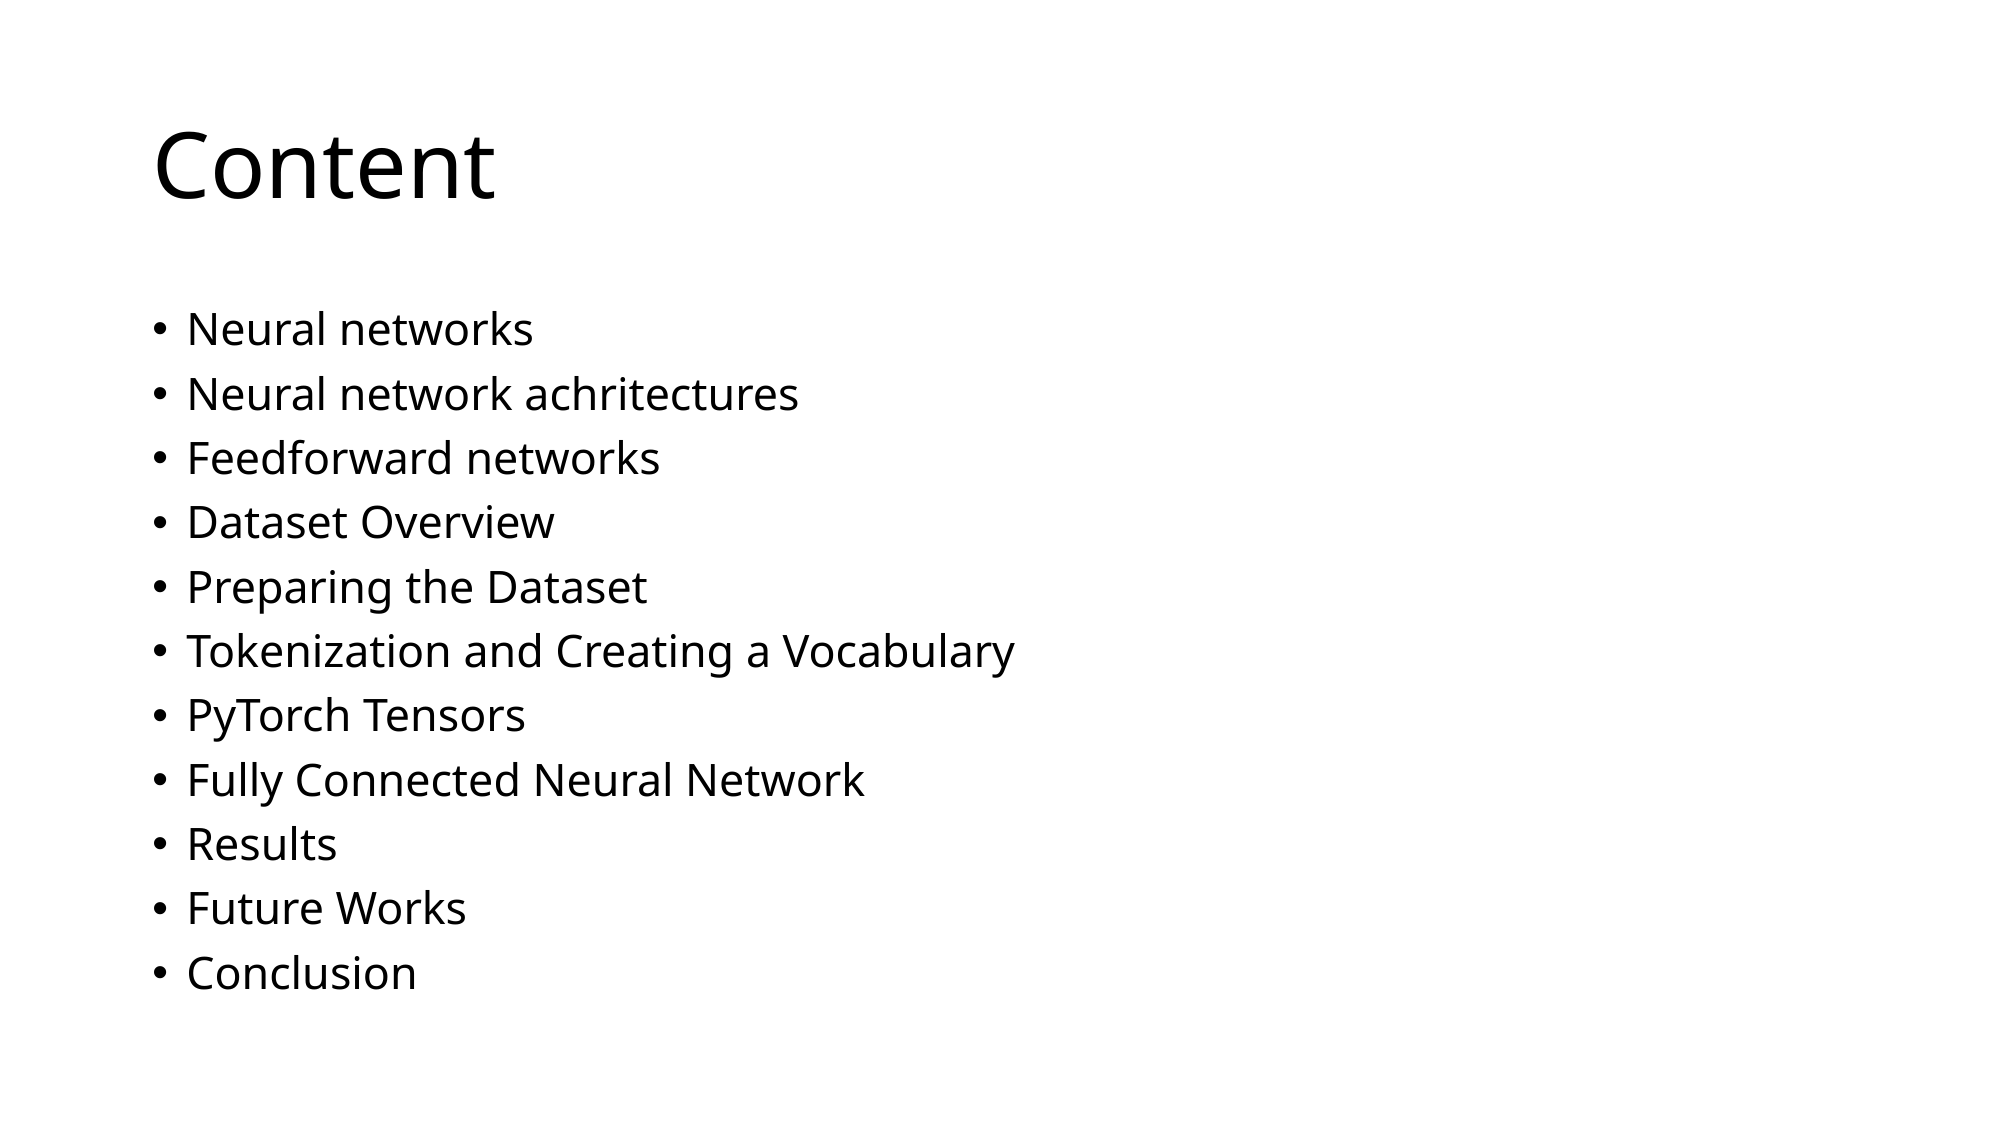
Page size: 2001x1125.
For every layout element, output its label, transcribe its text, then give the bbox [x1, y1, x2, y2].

list Neural networks Neural network achritectures Feedforward networks Dataset Overview Preparing the Dataset Tokenization and Creating a Vocabulary PyTorch Tensors Fully Connected Neural Network Results Future Works Conclusion [137, 299, 1863, 1014]
title Content [137, 59, 1863, 278]
